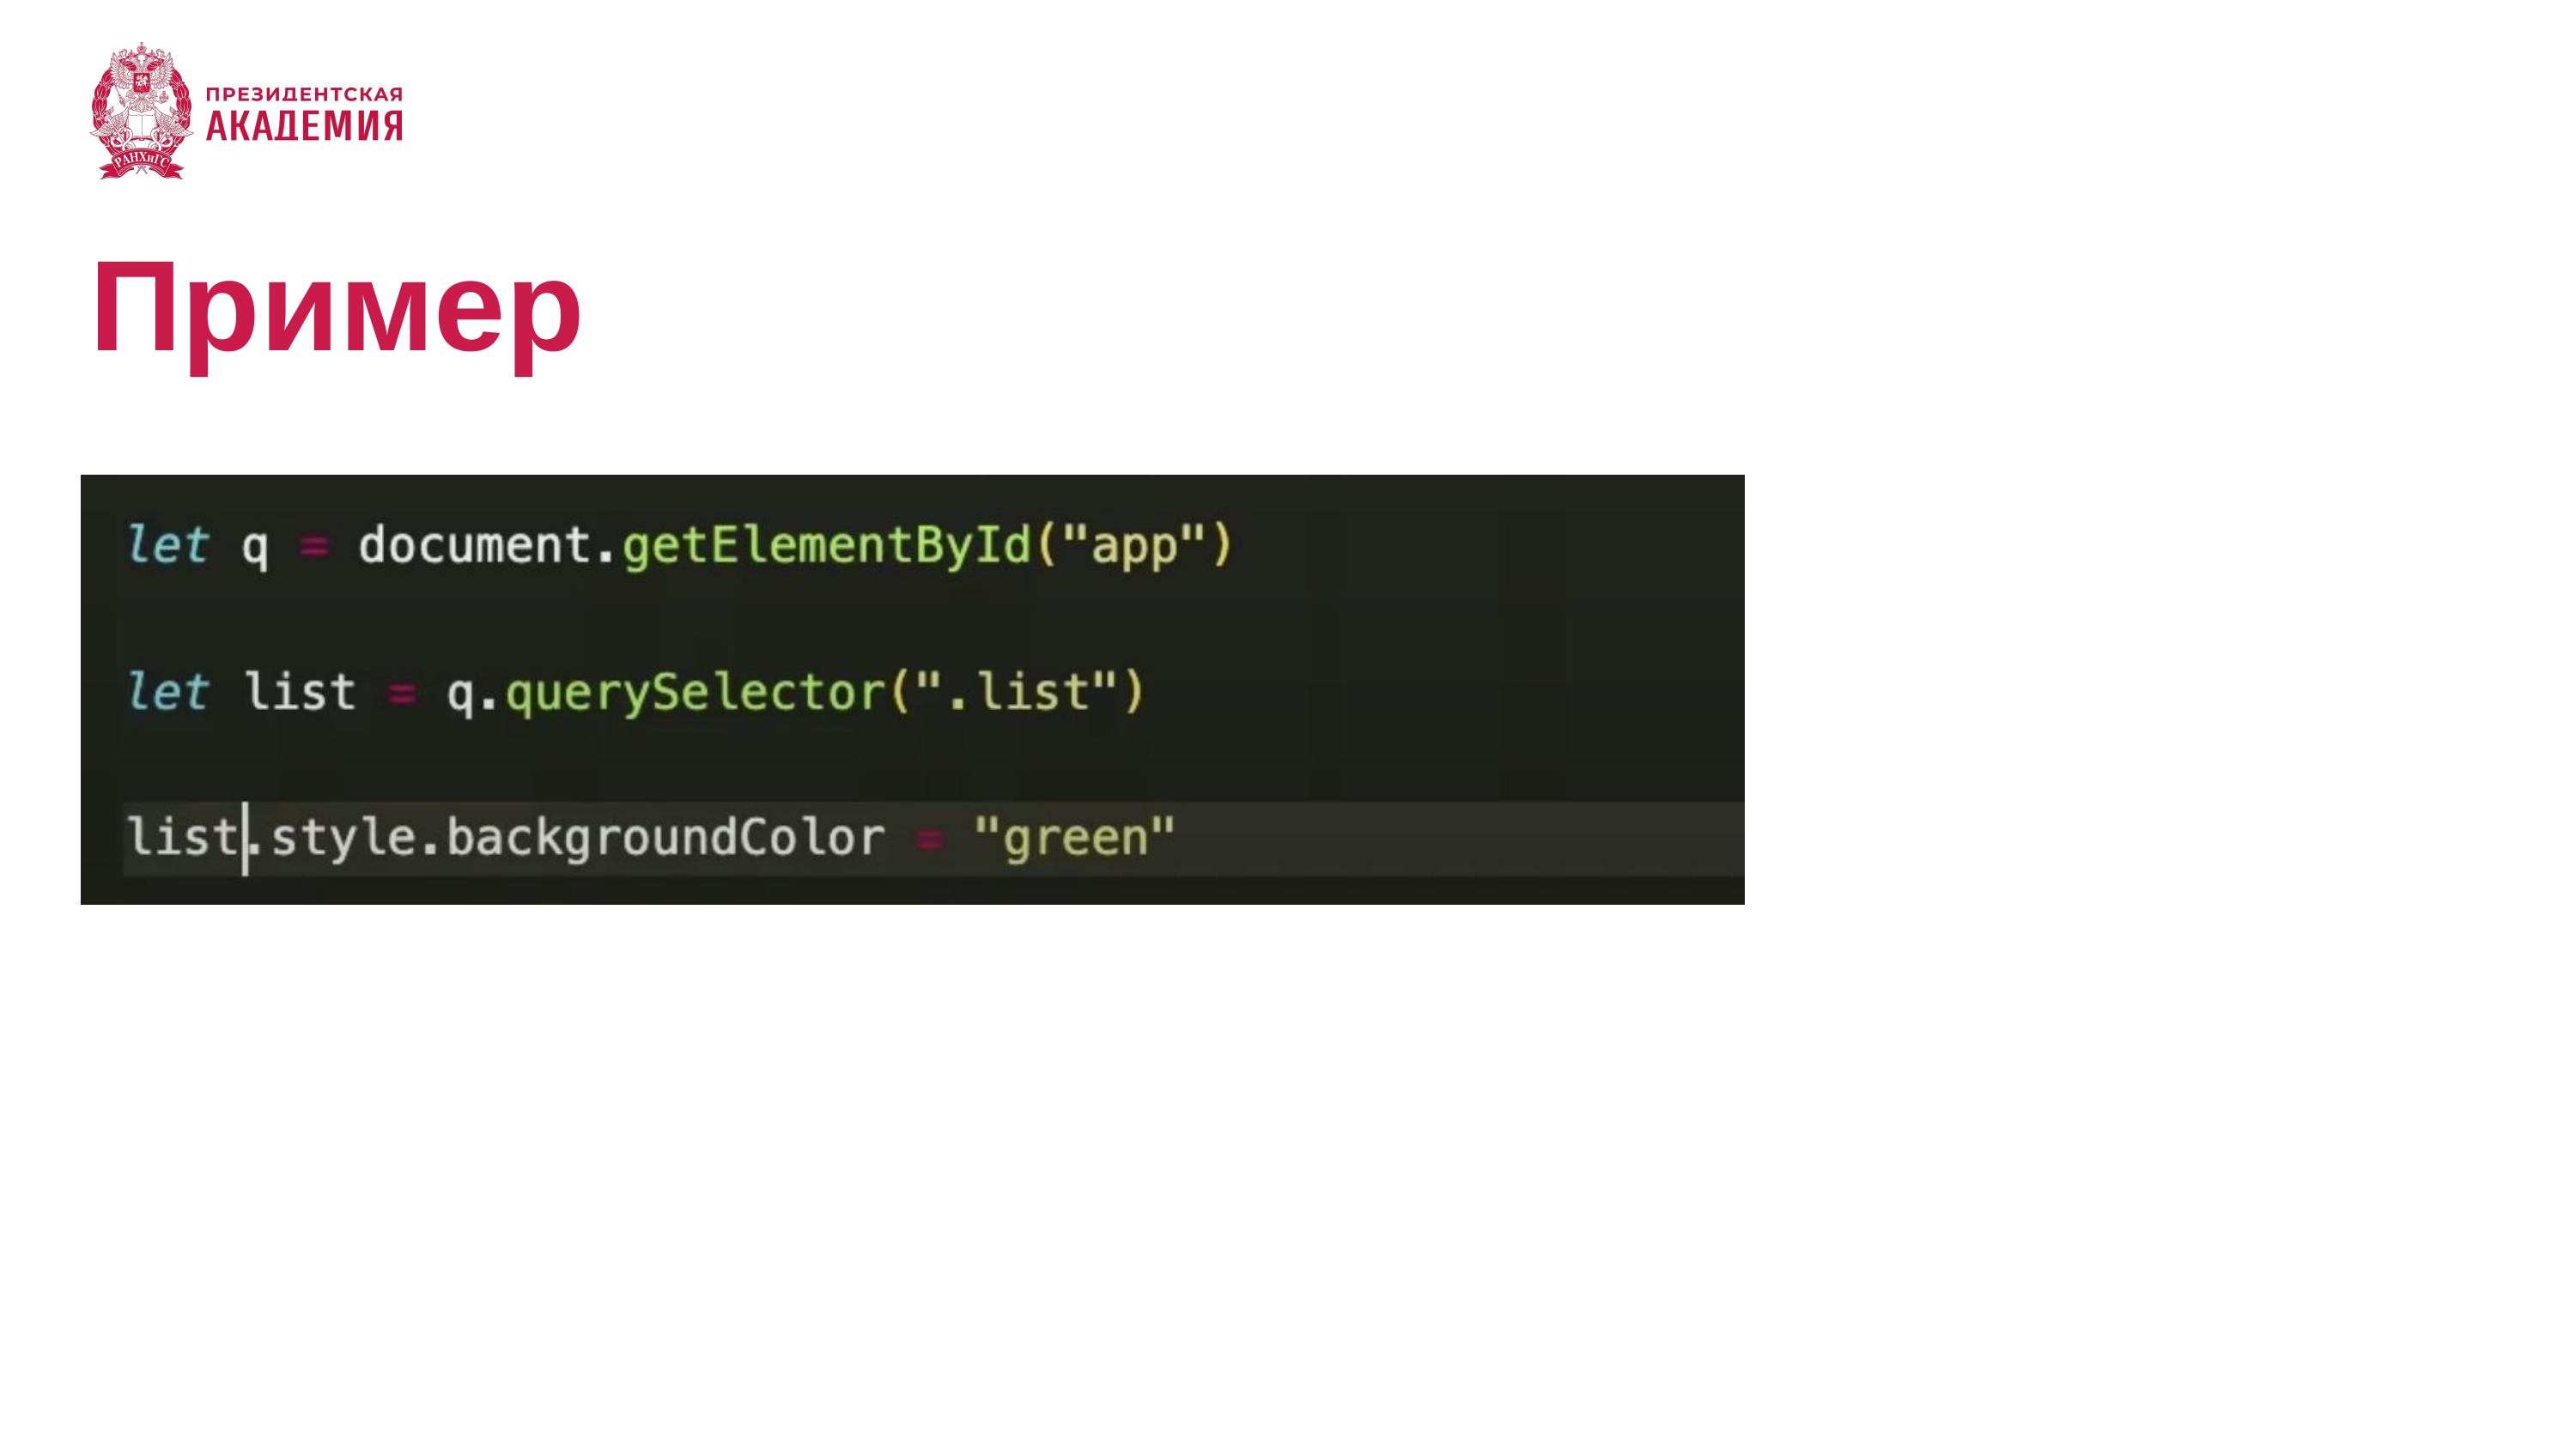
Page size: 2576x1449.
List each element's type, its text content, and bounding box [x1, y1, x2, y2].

picture [81, 475, 1746, 905]
title Пример [88, 220, 2152, 464]
picture [89, 42, 402, 179]
